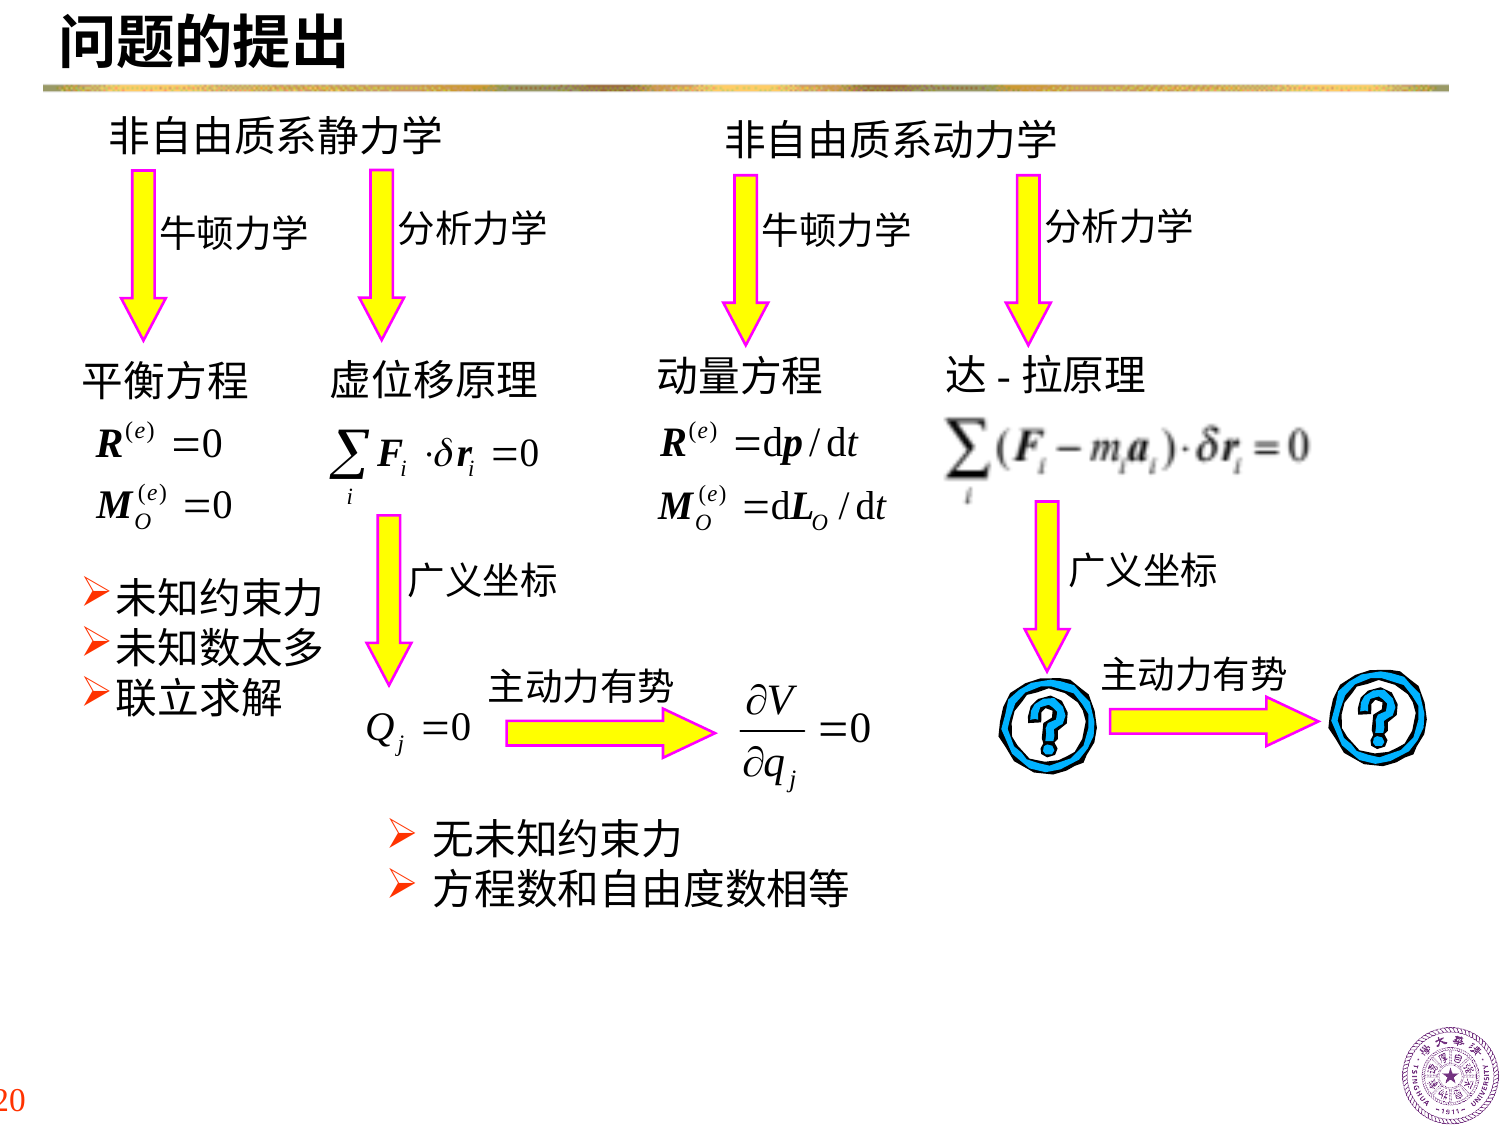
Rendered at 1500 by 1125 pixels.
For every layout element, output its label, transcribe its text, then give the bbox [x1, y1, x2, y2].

title 问题的提出 [42, 2, 1450, 79]
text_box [651, 408, 868, 472]
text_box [366, 515, 579, 686]
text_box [649, 473, 897, 540]
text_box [322, 420, 548, 517]
picture [1009, 688, 1085, 764]
picture [43, 79, 1449, 102]
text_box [472, 655, 725, 759]
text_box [359, 169, 570, 341]
text_box 动量方程 [641, 342, 925, 407]
text_box 无未知约束力 方程数和自由度数相等 [371, 805, 889, 921]
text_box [86, 408, 231, 470]
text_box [723, 174, 939, 346]
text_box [1024, 501, 1267, 672]
text_box 虚位移原理 [315, 346, 568, 412]
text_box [731, 671, 881, 805]
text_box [1085, 643, 1337, 747]
picture [998, 677, 1098, 775]
picture [1401, 1026, 1500, 1125]
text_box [120, 170, 340, 341]
text_box 未知约束力 未知数太多 联立求解 [65, 564, 340, 730]
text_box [1005, 174, 1225, 346]
picture [1328, 669, 1428, 767]
text_box 达-拉原理 [930, 341, 1215, 406]
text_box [359, 697, 480, 769]
text_box 非自由质系动力学 [709, 106, 1074, 172]
text_box 非自由质系静力学 [94, 102, 458, 168]
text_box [939, 409, 1315, 512]
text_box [86, 472, 243, 539]
text_box 平衡方程 [67, 347, 278, 412]
